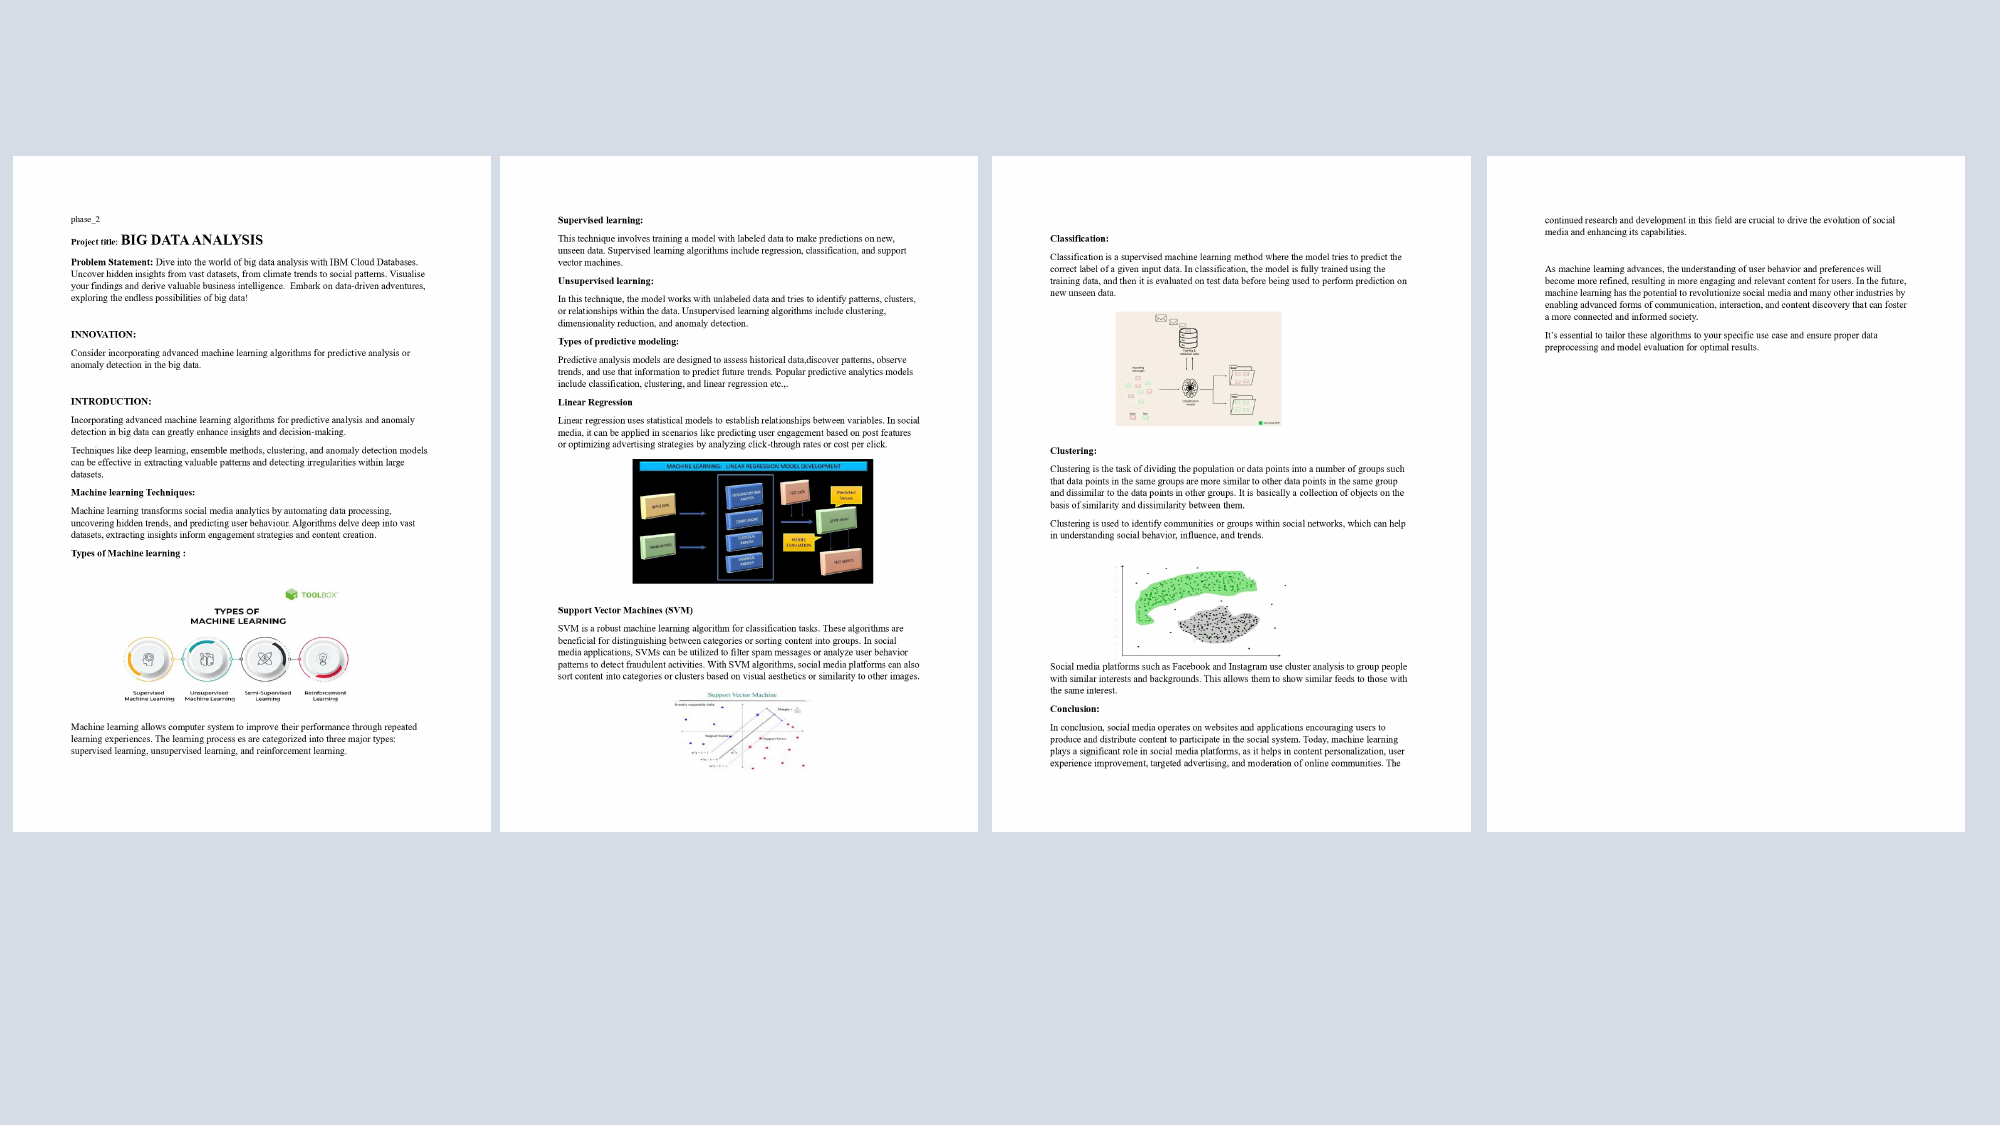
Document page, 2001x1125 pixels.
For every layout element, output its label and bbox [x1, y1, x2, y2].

picture [13, 156, 491, 832]
picture [500, 156, 978, 832]
picture [1487, 156, 1965, 832]
picture [992, 156, 1471, 832]
